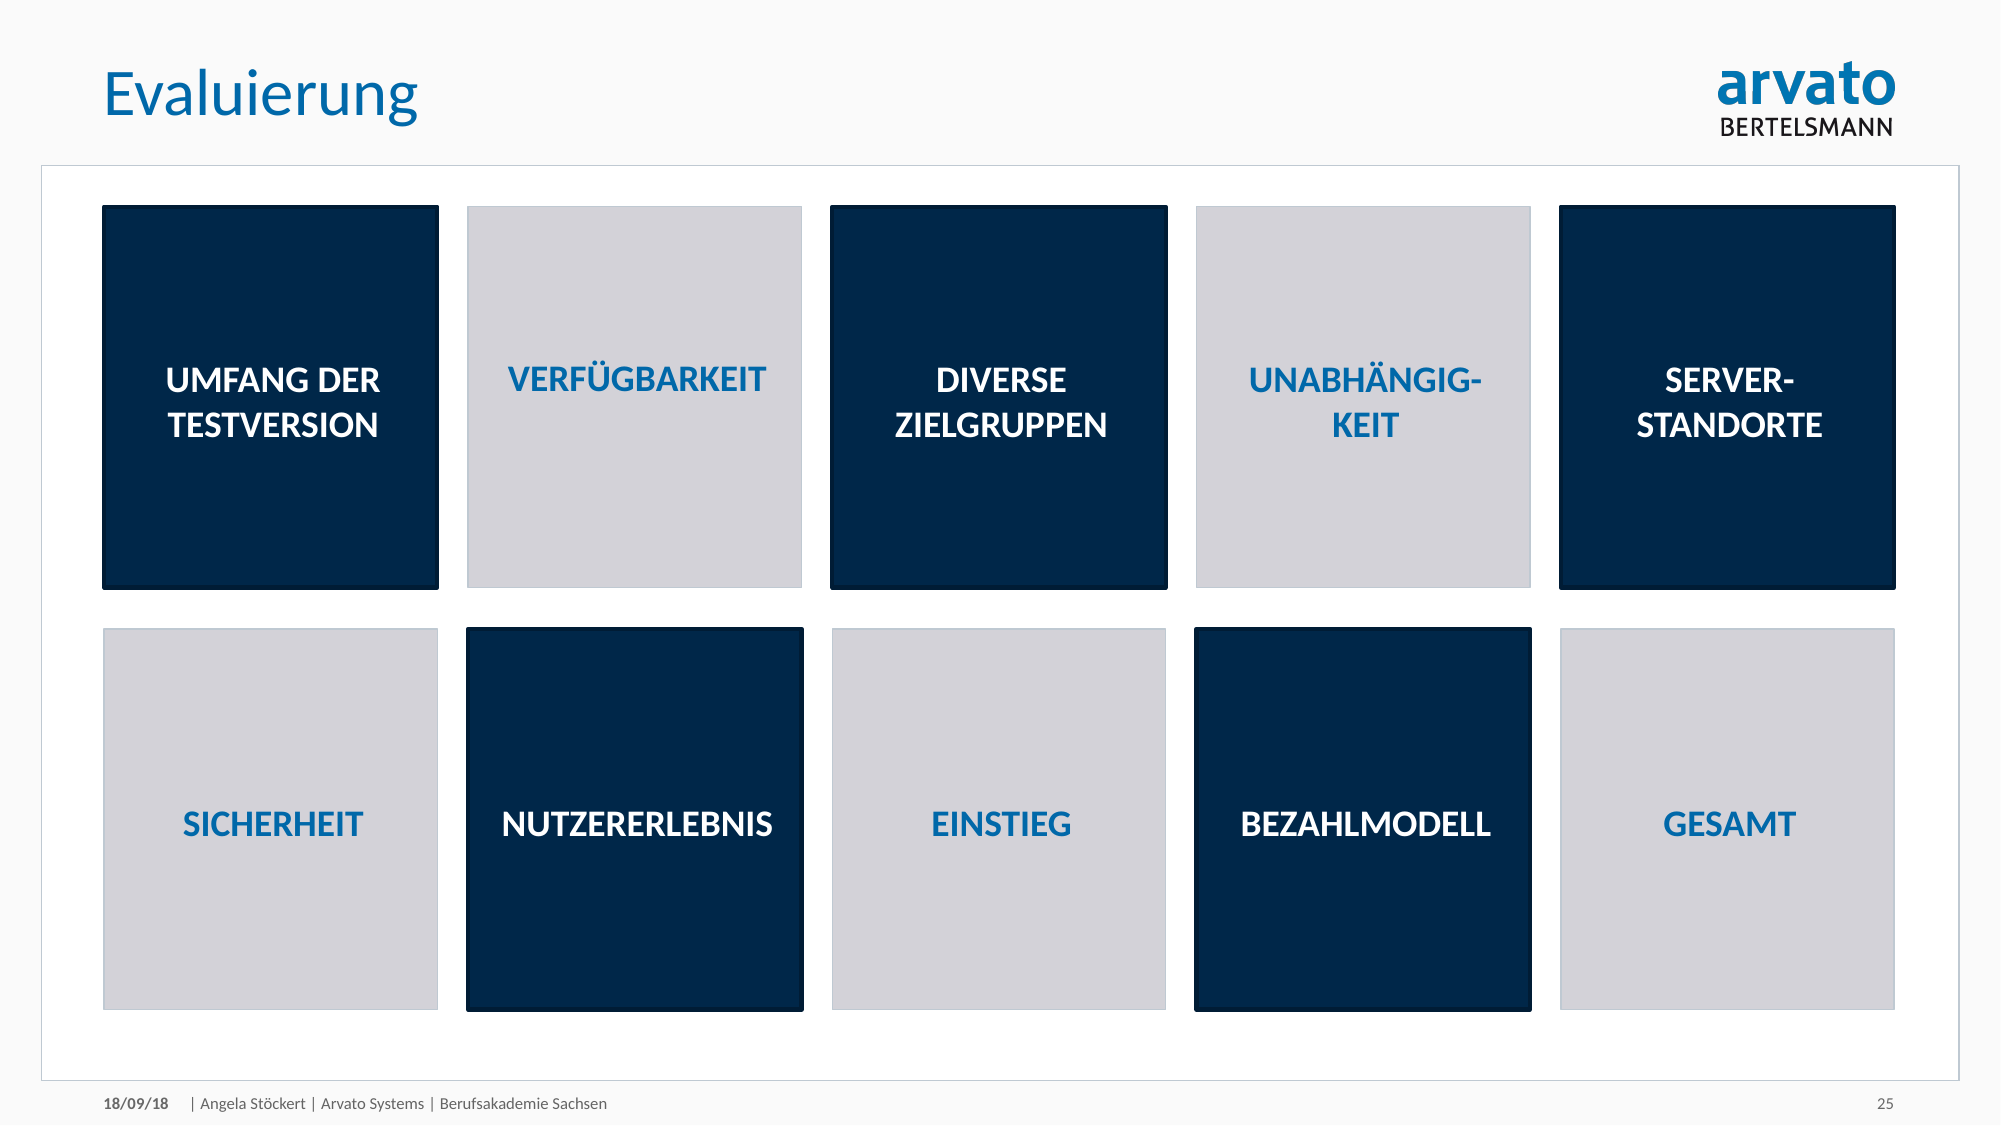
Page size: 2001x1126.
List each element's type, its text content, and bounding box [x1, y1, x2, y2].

picture [1718, 61, 1895, 136]
list GESAMT [1560, 628, 1895, 1010]
list BEZAHLMODELL [1196, 628, 1531, 1010]
title Evaluierung [103, 57, 1708, 131]
list VERFÜGBARKEIT [467, 206, 802, 588]
list SERVER- STANDORTE [1560, 206, 1895, 588]
list NUTZERERLEBNIS [467, 628, 802, 1010]
list EINSTIEG [832, 628, 1166, 1010]
list UMFANG DER TESTVERSION [103, 206, 438, 588]
slide_number 25 [1847, 1093, 1895, 1114]
picture [1872, 77, 1886, 98]
list DIVERSE ZIELGRUPPEN [832, 206, 1166, 588]
list UNABHÄNGIG- KEIT [1196, 206, 1531, 588]
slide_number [103, 1092, 187, 1113]
footer | Angela Stöckert | Arvato Systems | Berufsakademie Sachsen [188, 1092, 891, 1113]
list SICHERHEIT [103, 628, 438, 1010]
picture [1727, 89, 1737, 97]
